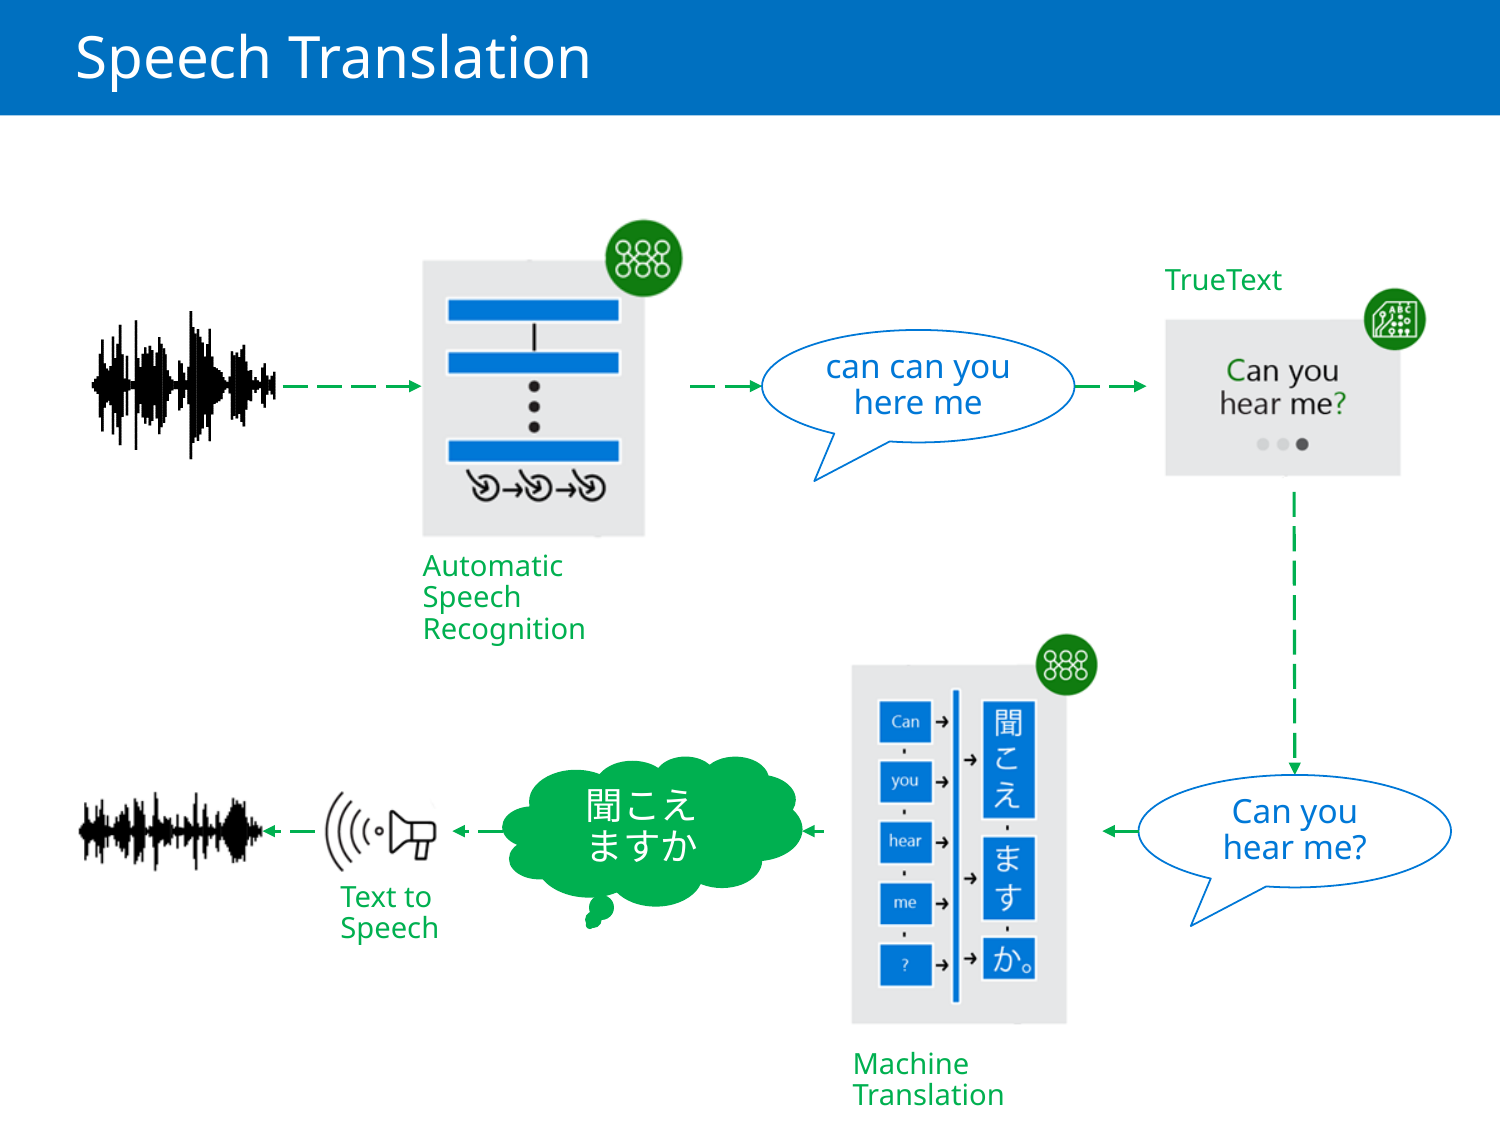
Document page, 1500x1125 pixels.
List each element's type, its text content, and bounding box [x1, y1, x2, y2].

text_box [78, 208, 1452, 1113]
title Speech Translation [75, 0, 1351, 122]
